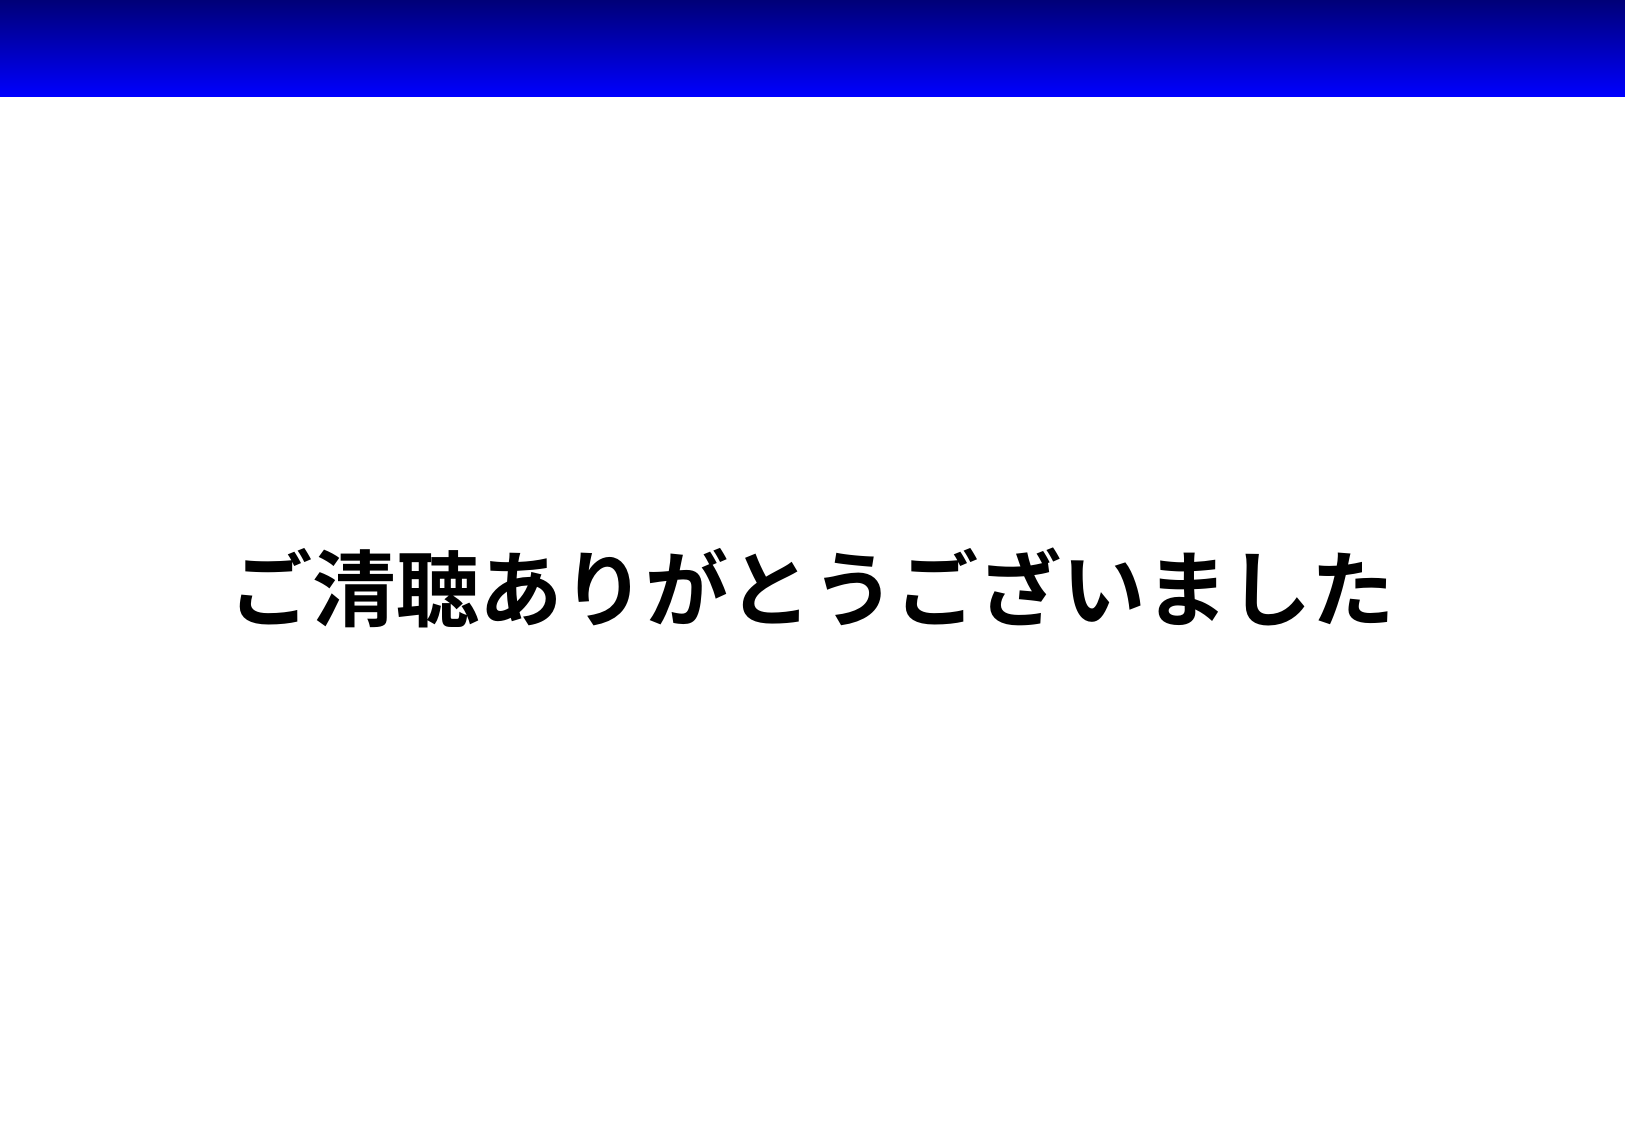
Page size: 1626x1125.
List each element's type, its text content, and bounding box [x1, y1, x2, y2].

text_box ご清聴ありがとうございました [21, 479, 1604, 645]
